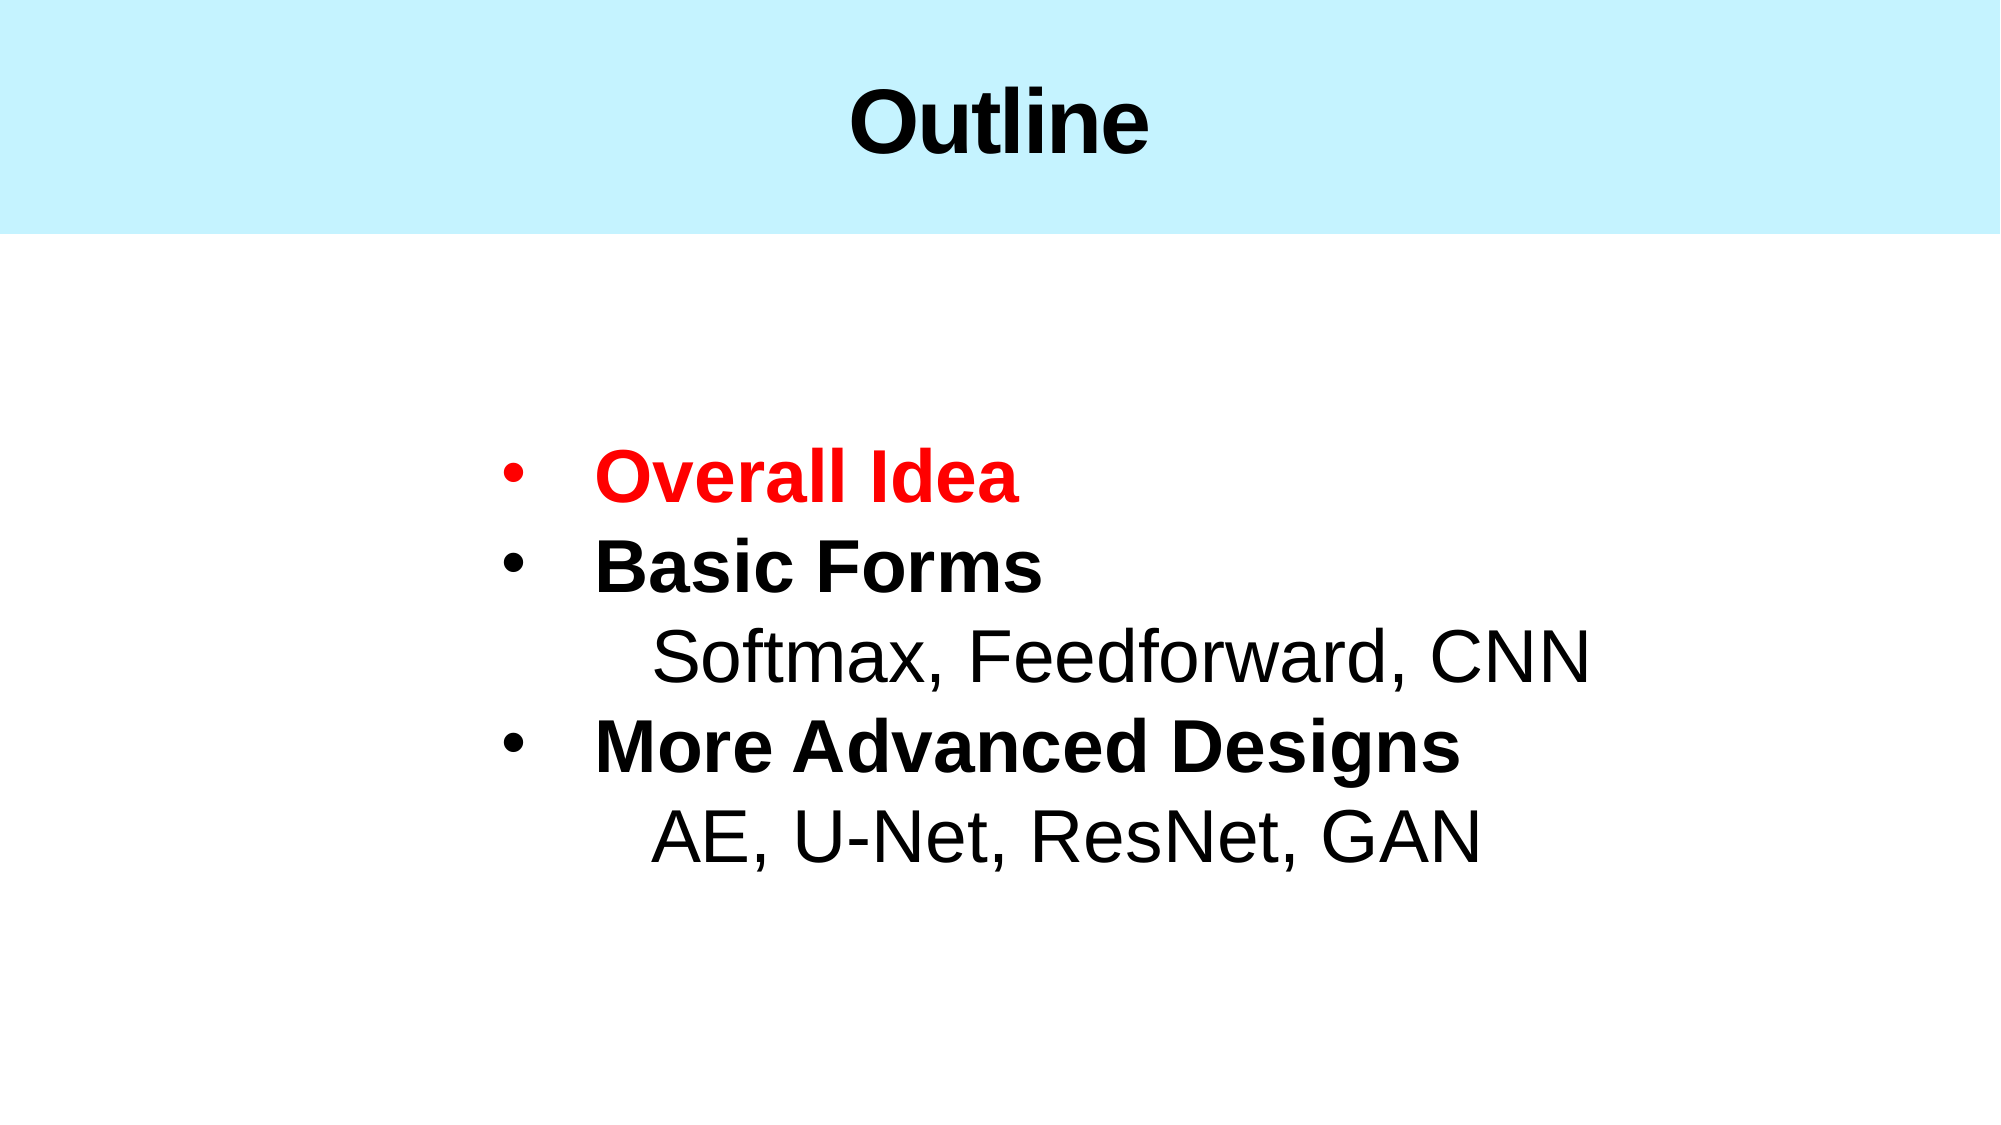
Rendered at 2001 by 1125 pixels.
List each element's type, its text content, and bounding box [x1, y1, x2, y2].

list Overall Idea Basic Forms Softmax, Feedforward, CNN More Advanced Designs AE, U-Net, ResNet, GAN [486, 419, 1680, 883]
title Outline [0, 0, 2000, 234]
